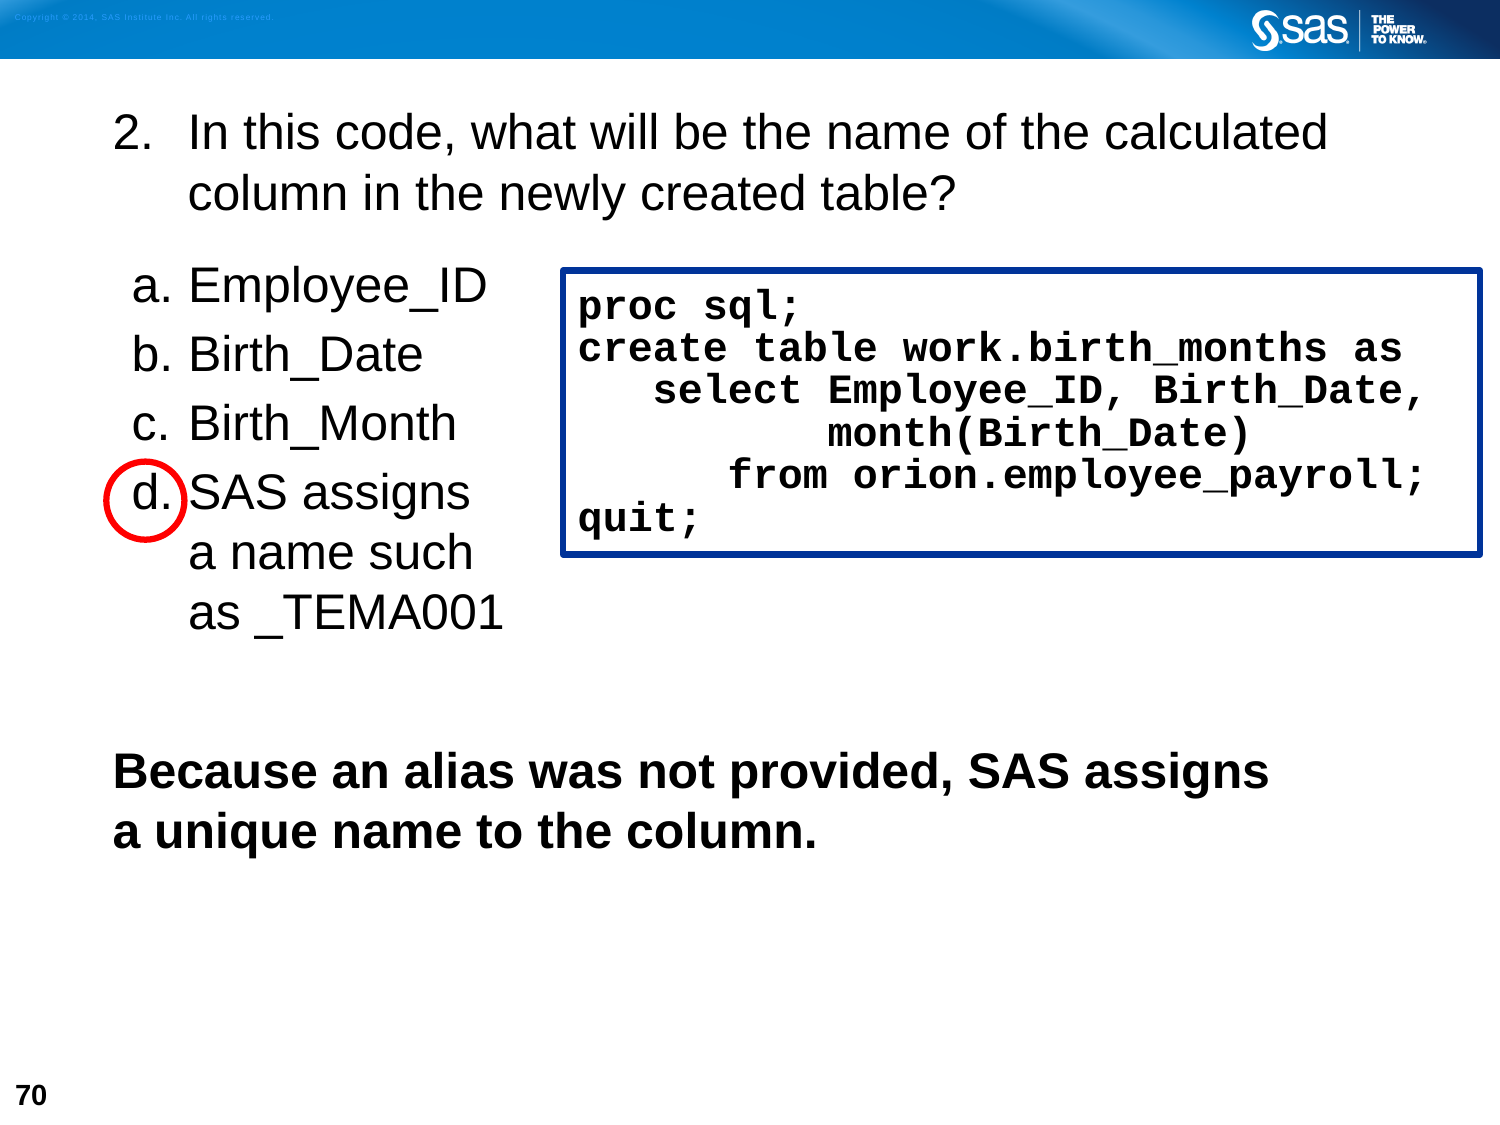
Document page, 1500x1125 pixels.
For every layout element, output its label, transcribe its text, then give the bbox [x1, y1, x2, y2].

text_box [106, 461, 185, 540]
picture [0, 0, 1500, 59]
list In this code, what will be the name of the calculated column in the newly created table? Employee_ID Birth_Date Birth_Month SAS assigns a name such as _TEMA001 Because an alias was not provided, SAS assigns a unique name to the column. [112, 99, 1400, 800]
text_box proc sql; create table work.birth_months as select Employee_ID, Birth_Date, month(Birth_Date) from orion.employee_payroll; quit; [563, 270, 1480, 555]
